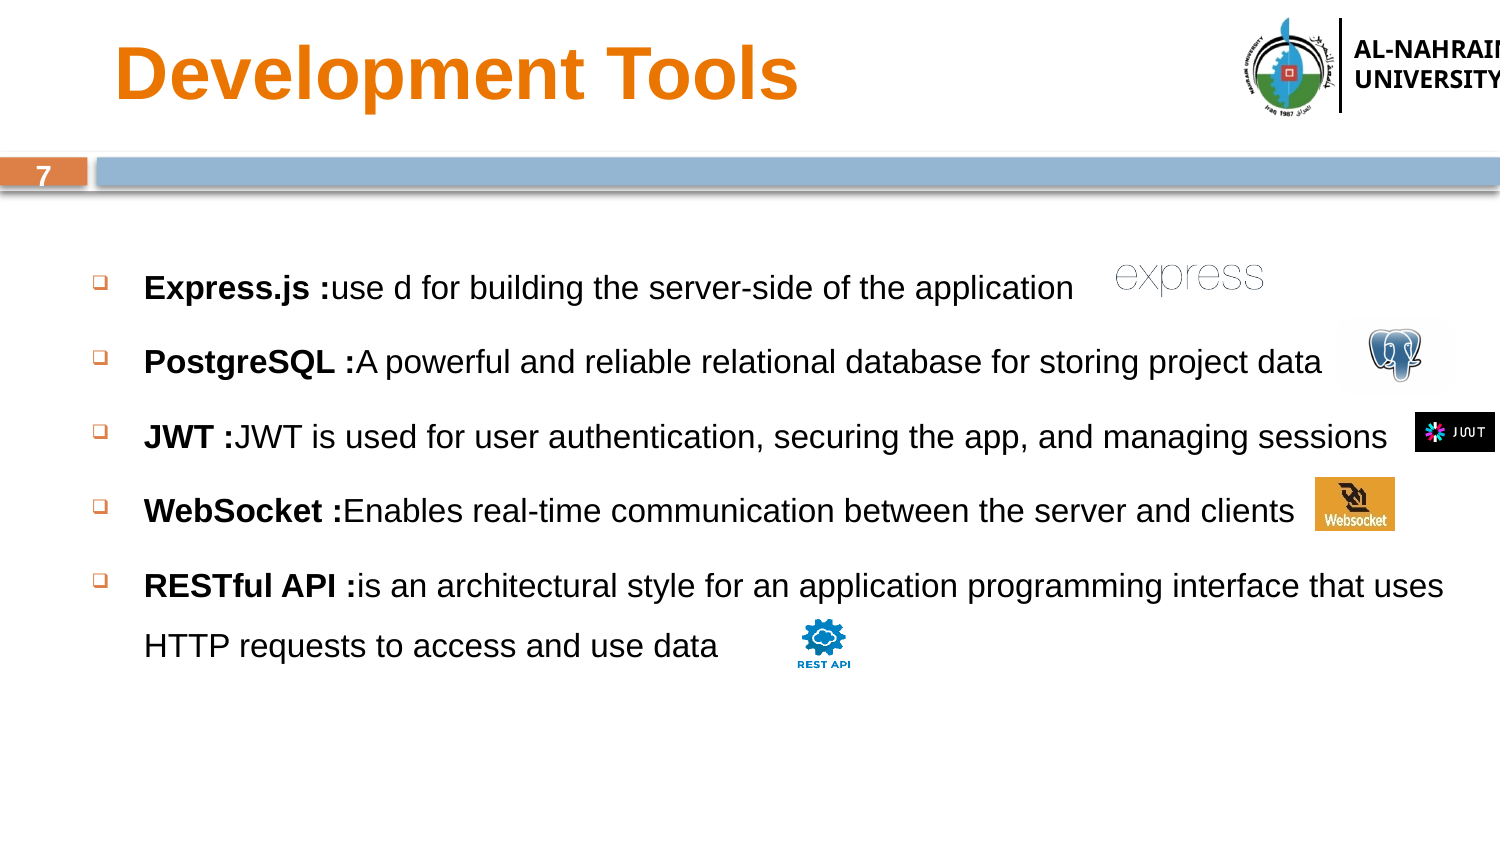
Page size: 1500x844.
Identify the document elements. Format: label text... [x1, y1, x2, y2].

list Express.js :use d for building the server-side of the application PostgreSQL :A powerful and reliable relational database for storing project data JWT :JWT is used for user authentication, securing the app, and managing sessions WebSocket :Enables real-time communication between the server and clients RESTful API :is an architectural style for an application programming interface that uses HTTP requests to access and use data [76, 238, 1477, 844]
slide_number 7 [0, 163, 88, 187]
picture [1234, 15, 1340, 121]
picture [1104, 250, 1285, 306]
picture [1334, 315, 1456, 396]
title Development Tools [99, 8, 1229, 131]
picture [755, 610, 892, 677]
picture [1314, 476, 1396, 532]
picture [1414, 411, 1495, 453]
